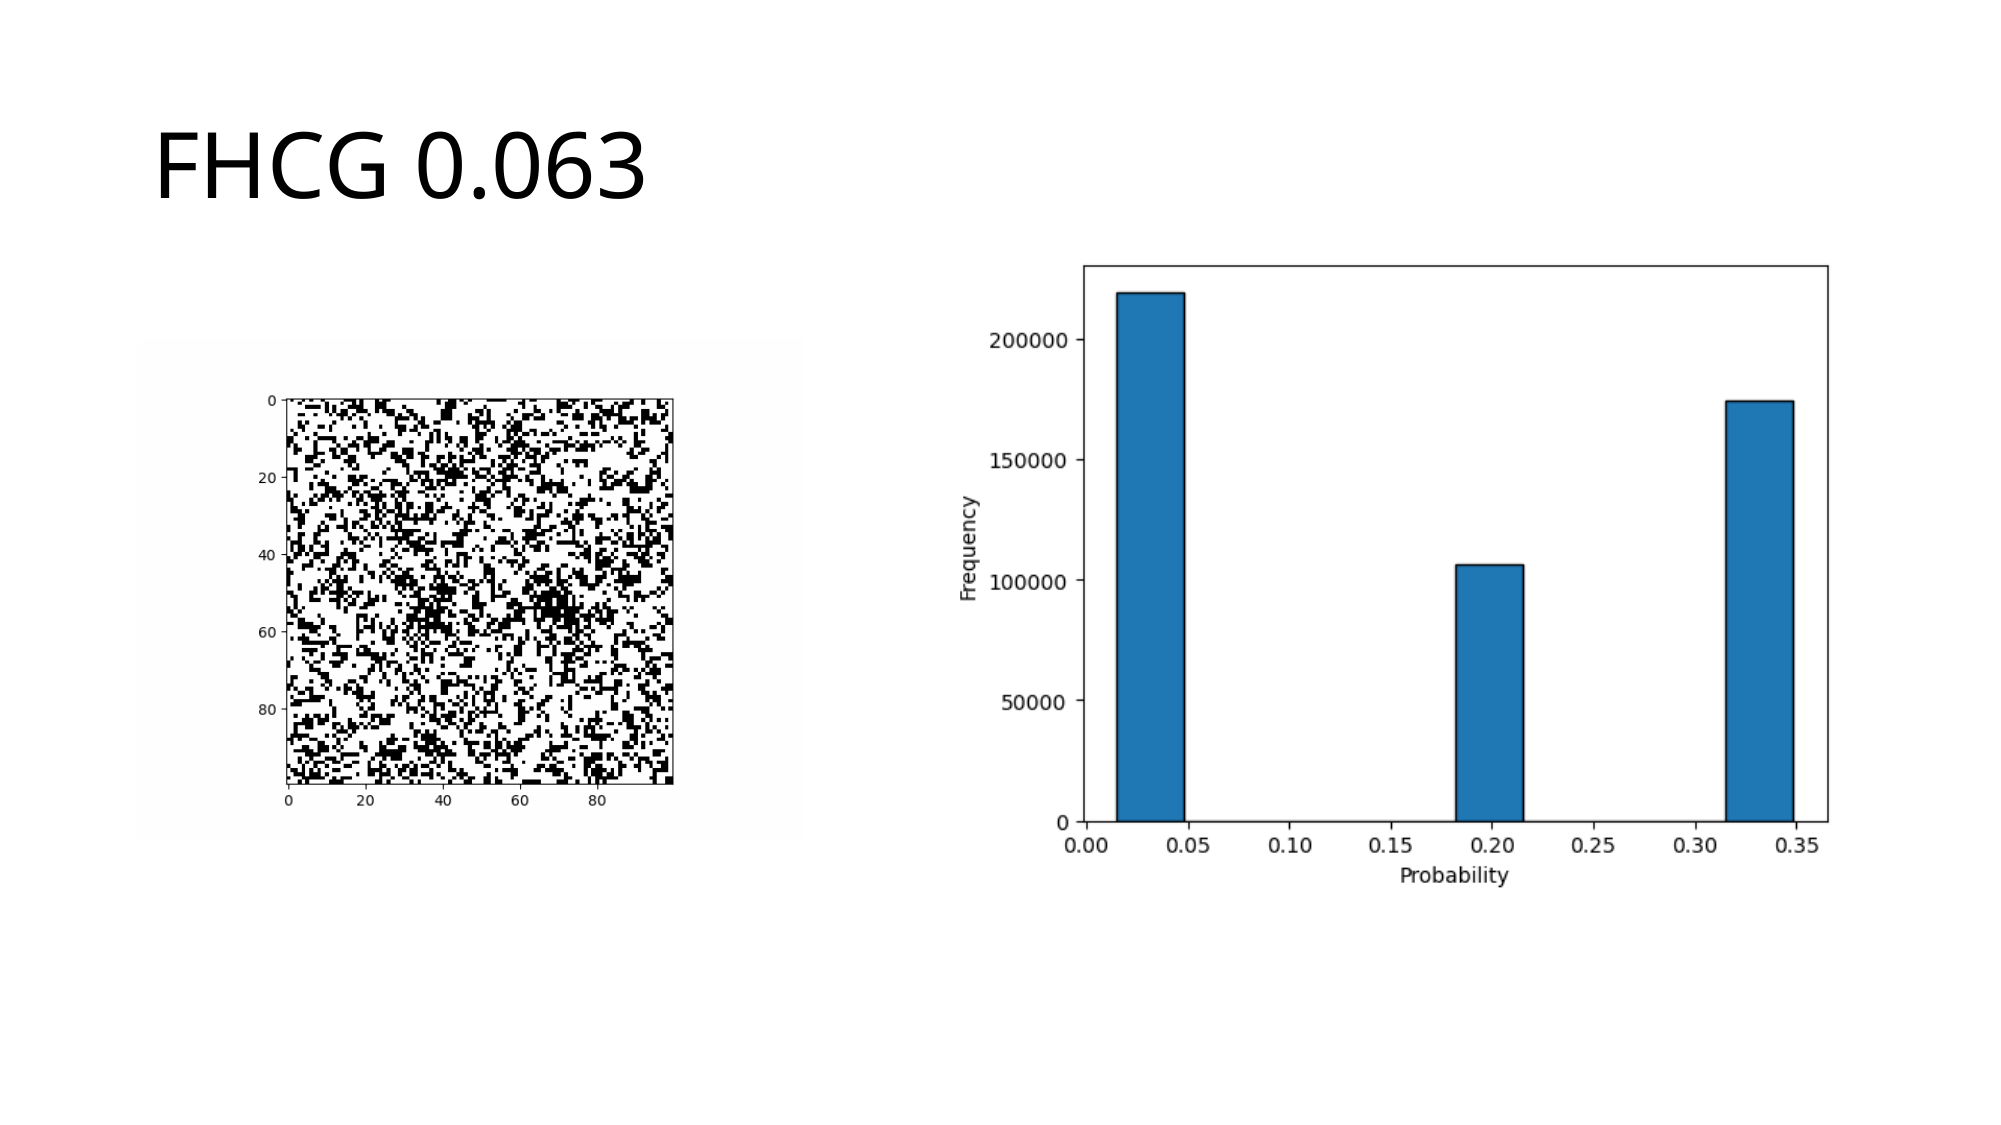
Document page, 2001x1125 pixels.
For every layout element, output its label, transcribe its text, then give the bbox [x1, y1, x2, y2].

picture [137, 338, 805, 839]
title FHCG 0.063 [137, 59, 1863, 278]
picture [944, 252, 1841, 901]
